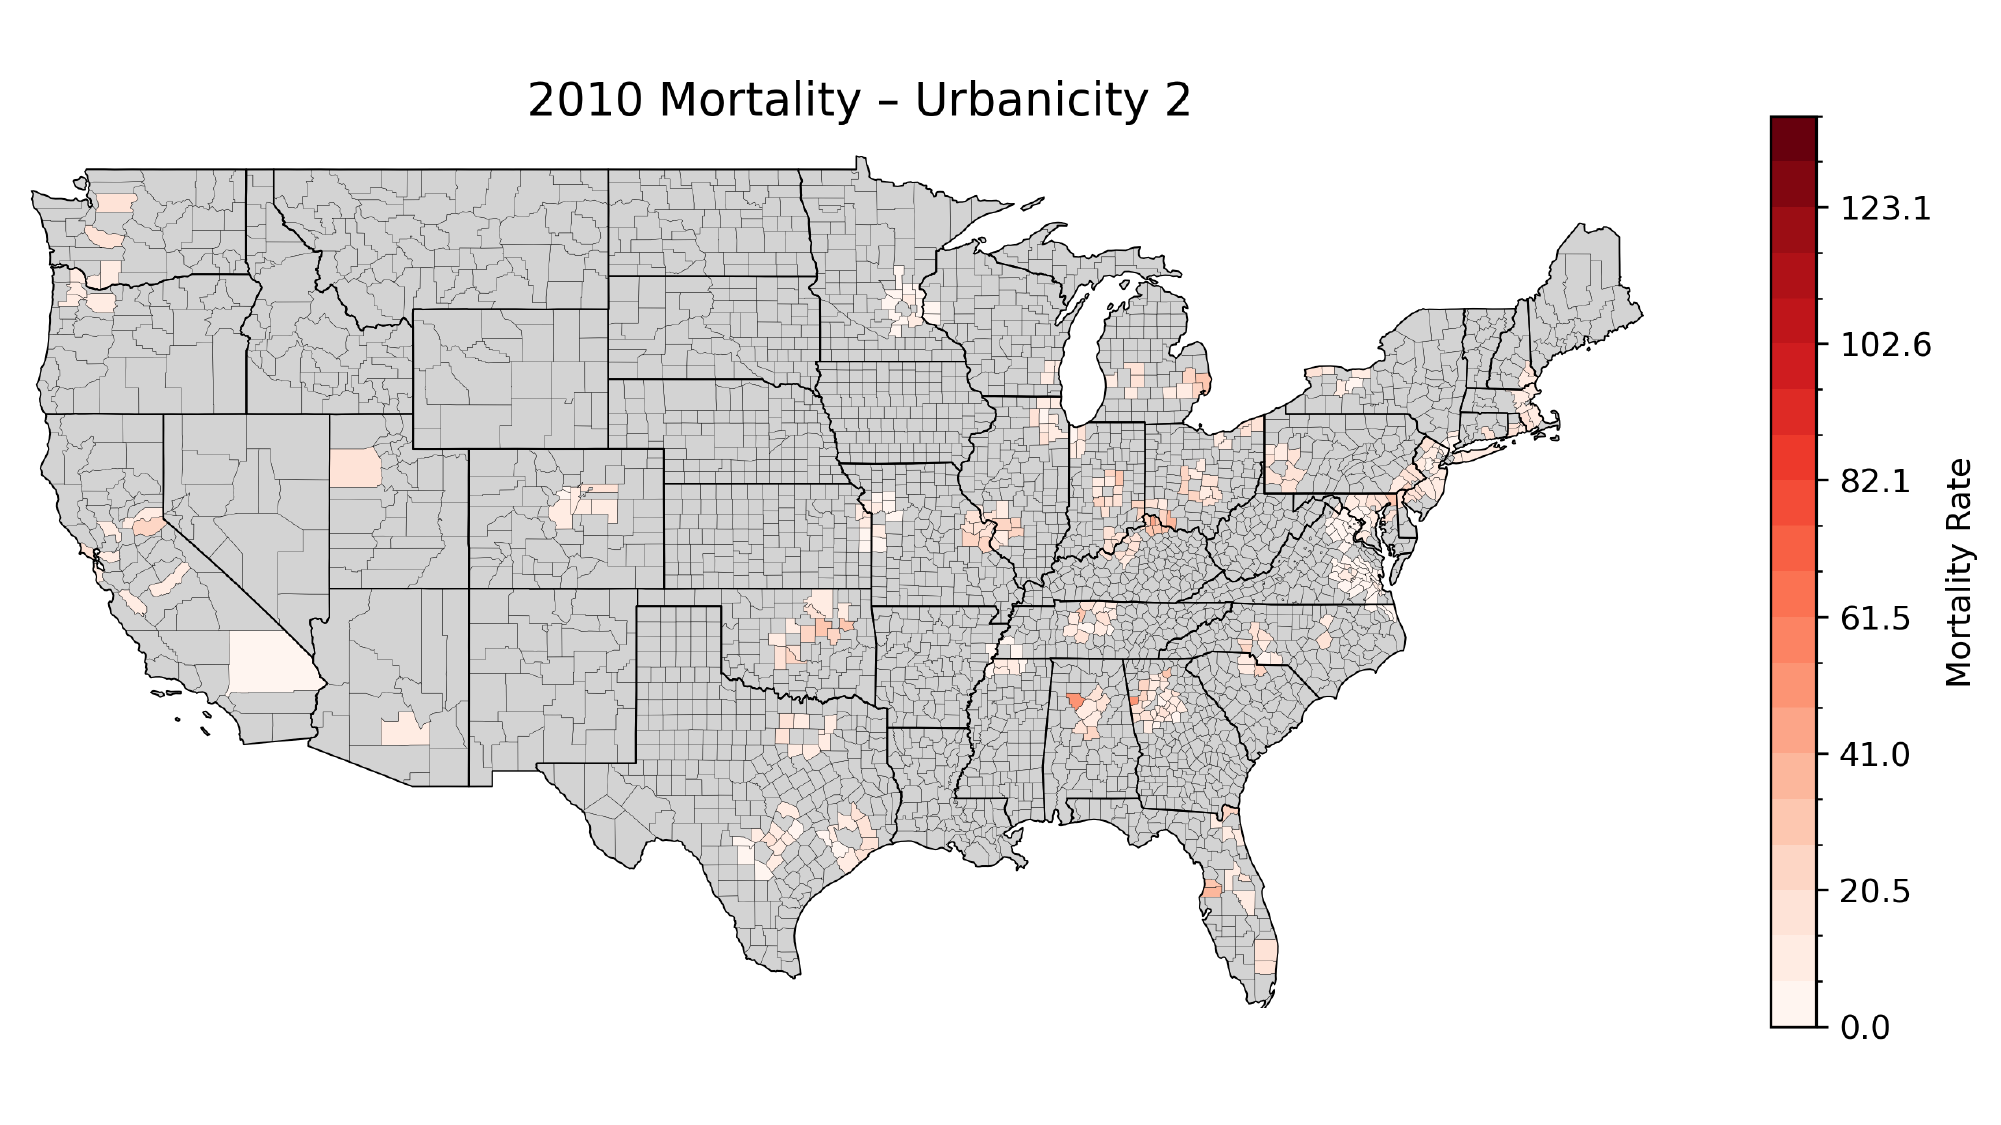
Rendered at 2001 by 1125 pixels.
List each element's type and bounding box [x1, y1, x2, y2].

picture [0, 56, 2000, 1069]
